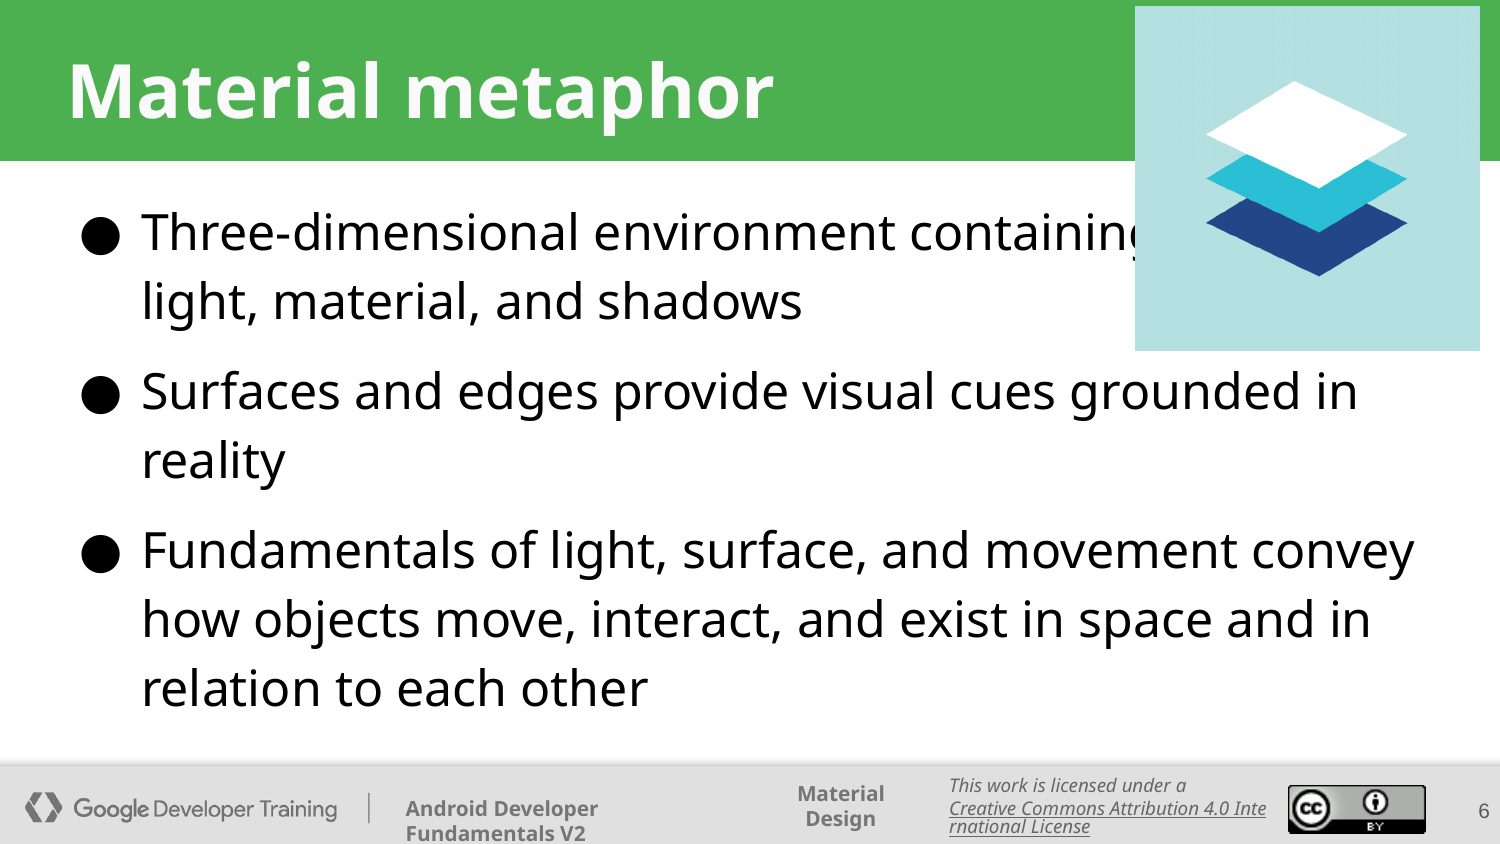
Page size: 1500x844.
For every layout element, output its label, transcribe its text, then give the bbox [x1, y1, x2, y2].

picture [0, 5, 1500, 844]
list Three-dimensional environment containing light, material, and shadows Surfaces and edges provide visual cues grounded in reality Fundamentals of light, surface, and movement convey how objects move, interact, and exist in space and in relation to each other [51, 176, 1449, 737]
title Material metaphor [51, 28, 1129, 122]
slide_number ‹#› [1414, 777, 1500, 842]
